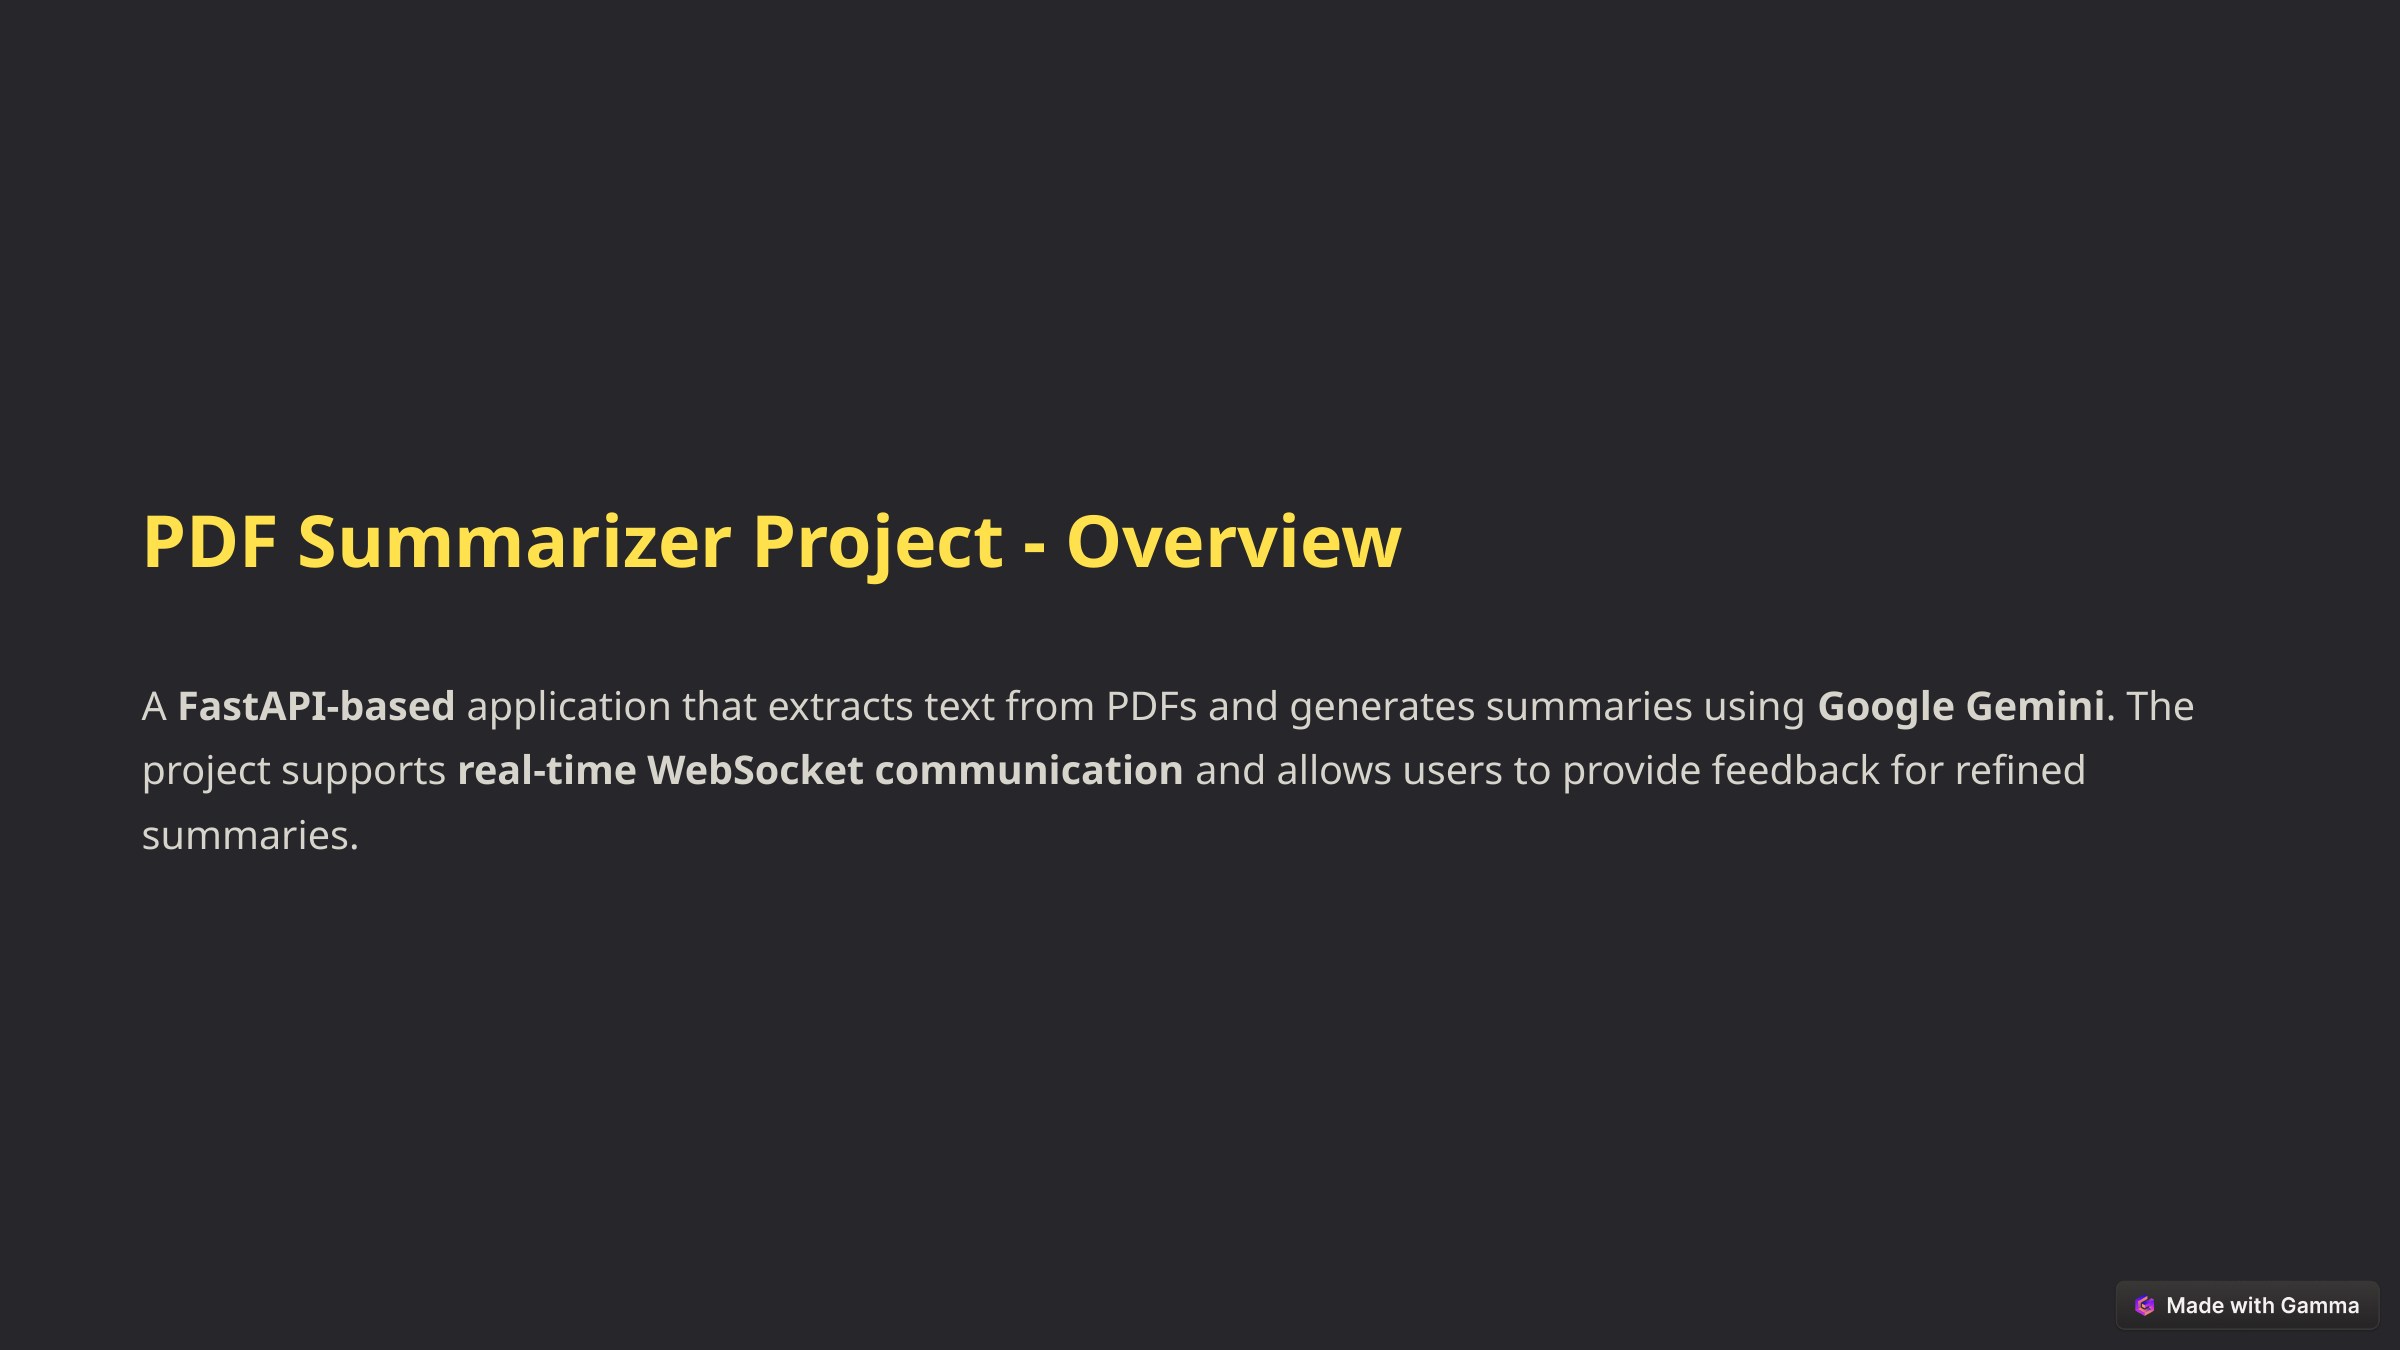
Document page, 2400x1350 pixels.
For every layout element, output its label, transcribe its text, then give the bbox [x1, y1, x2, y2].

text_box PDF Summarizer Project - Overview [141, 492, 1457, 583]
picture [2106, 1271, 2389, 1339]
text_box A FastAPI-based application that extracts text from PDFs and generates summaries using Google Gemini. The project supports real-time WebSocket communication and allows users to provide feedback for refined summaries. [141, 663, 2259, 858]
